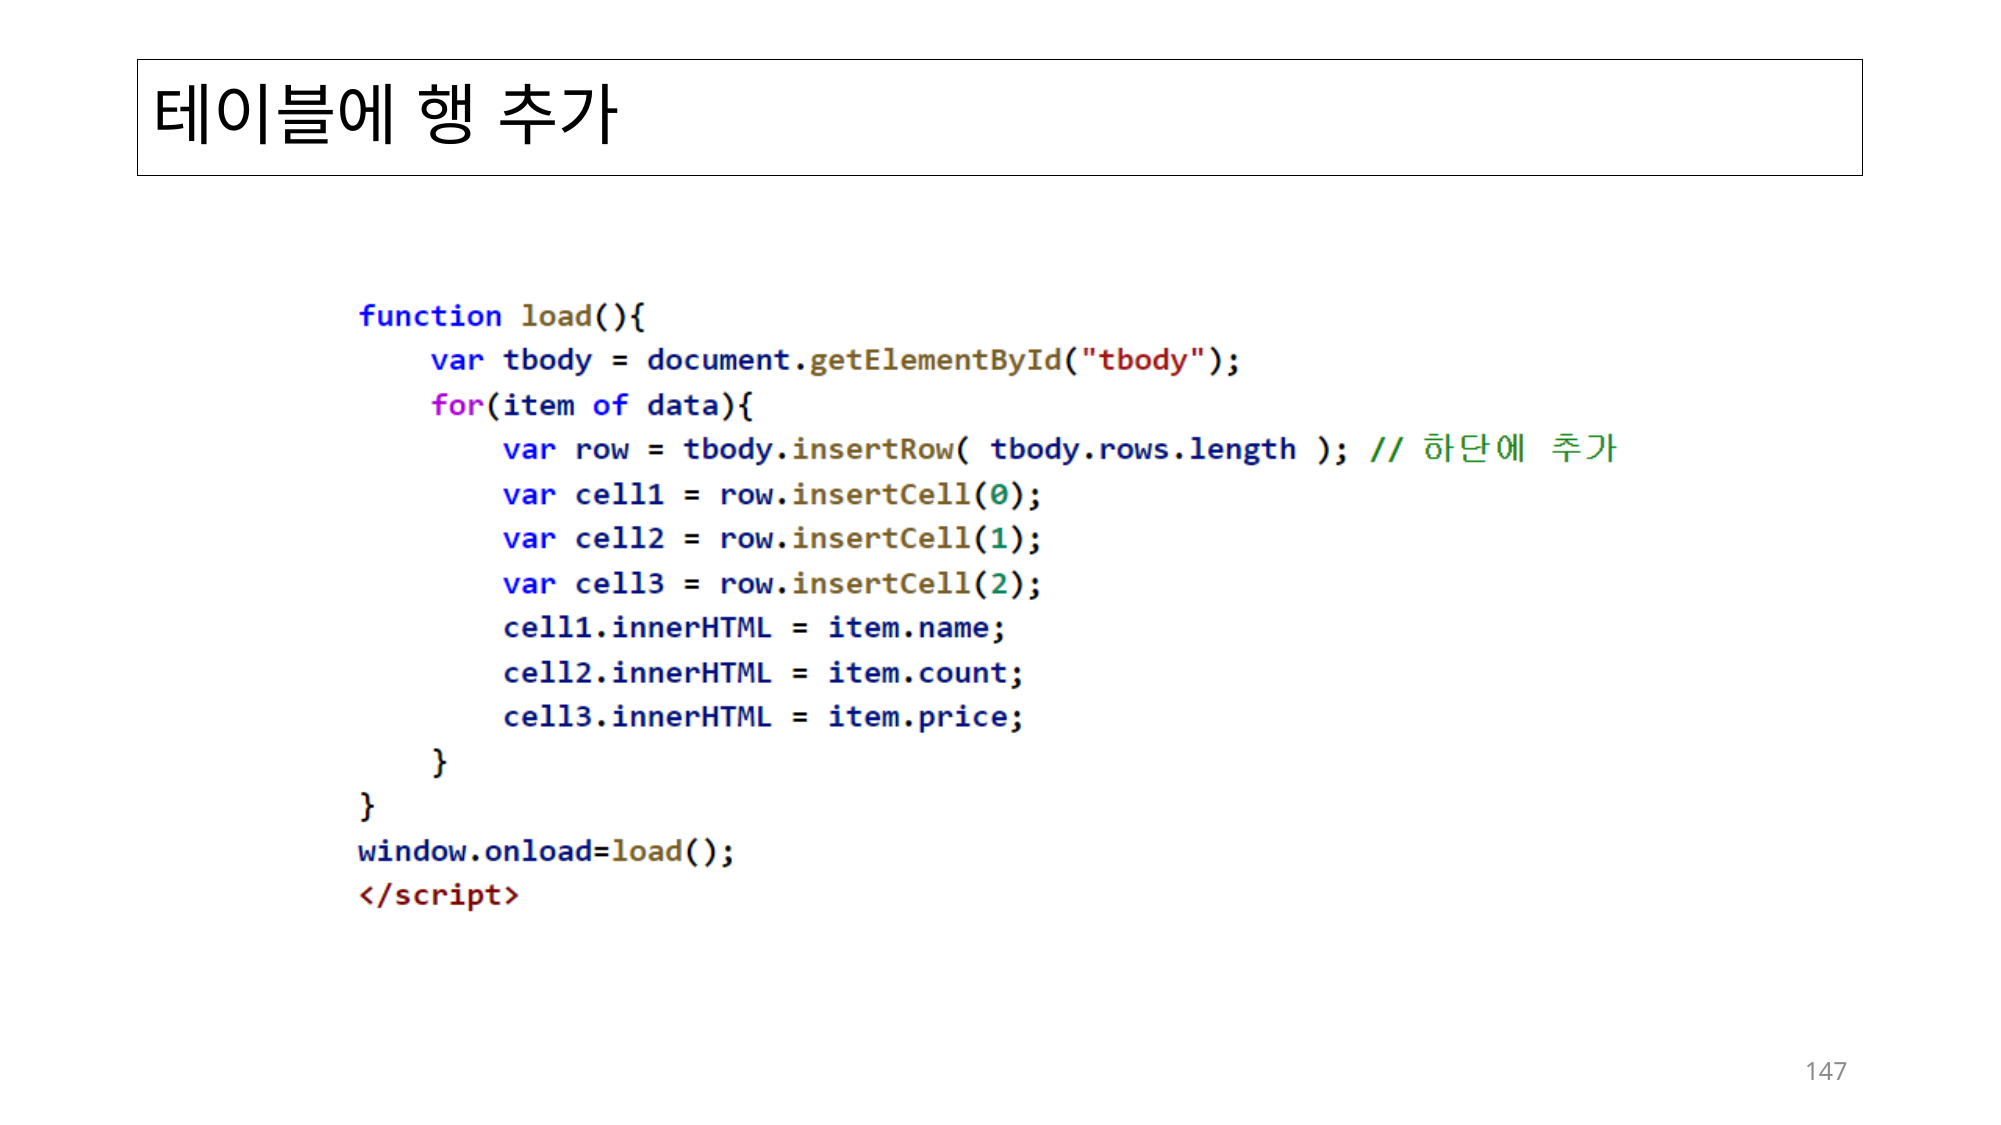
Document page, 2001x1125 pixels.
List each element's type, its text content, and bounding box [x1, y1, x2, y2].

slide_number 147 [1412, 1042, 1863, 1103]
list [352, 284, 1648, 927]
title 테이블에 행 추가 [137, 59, 1863, 176]
